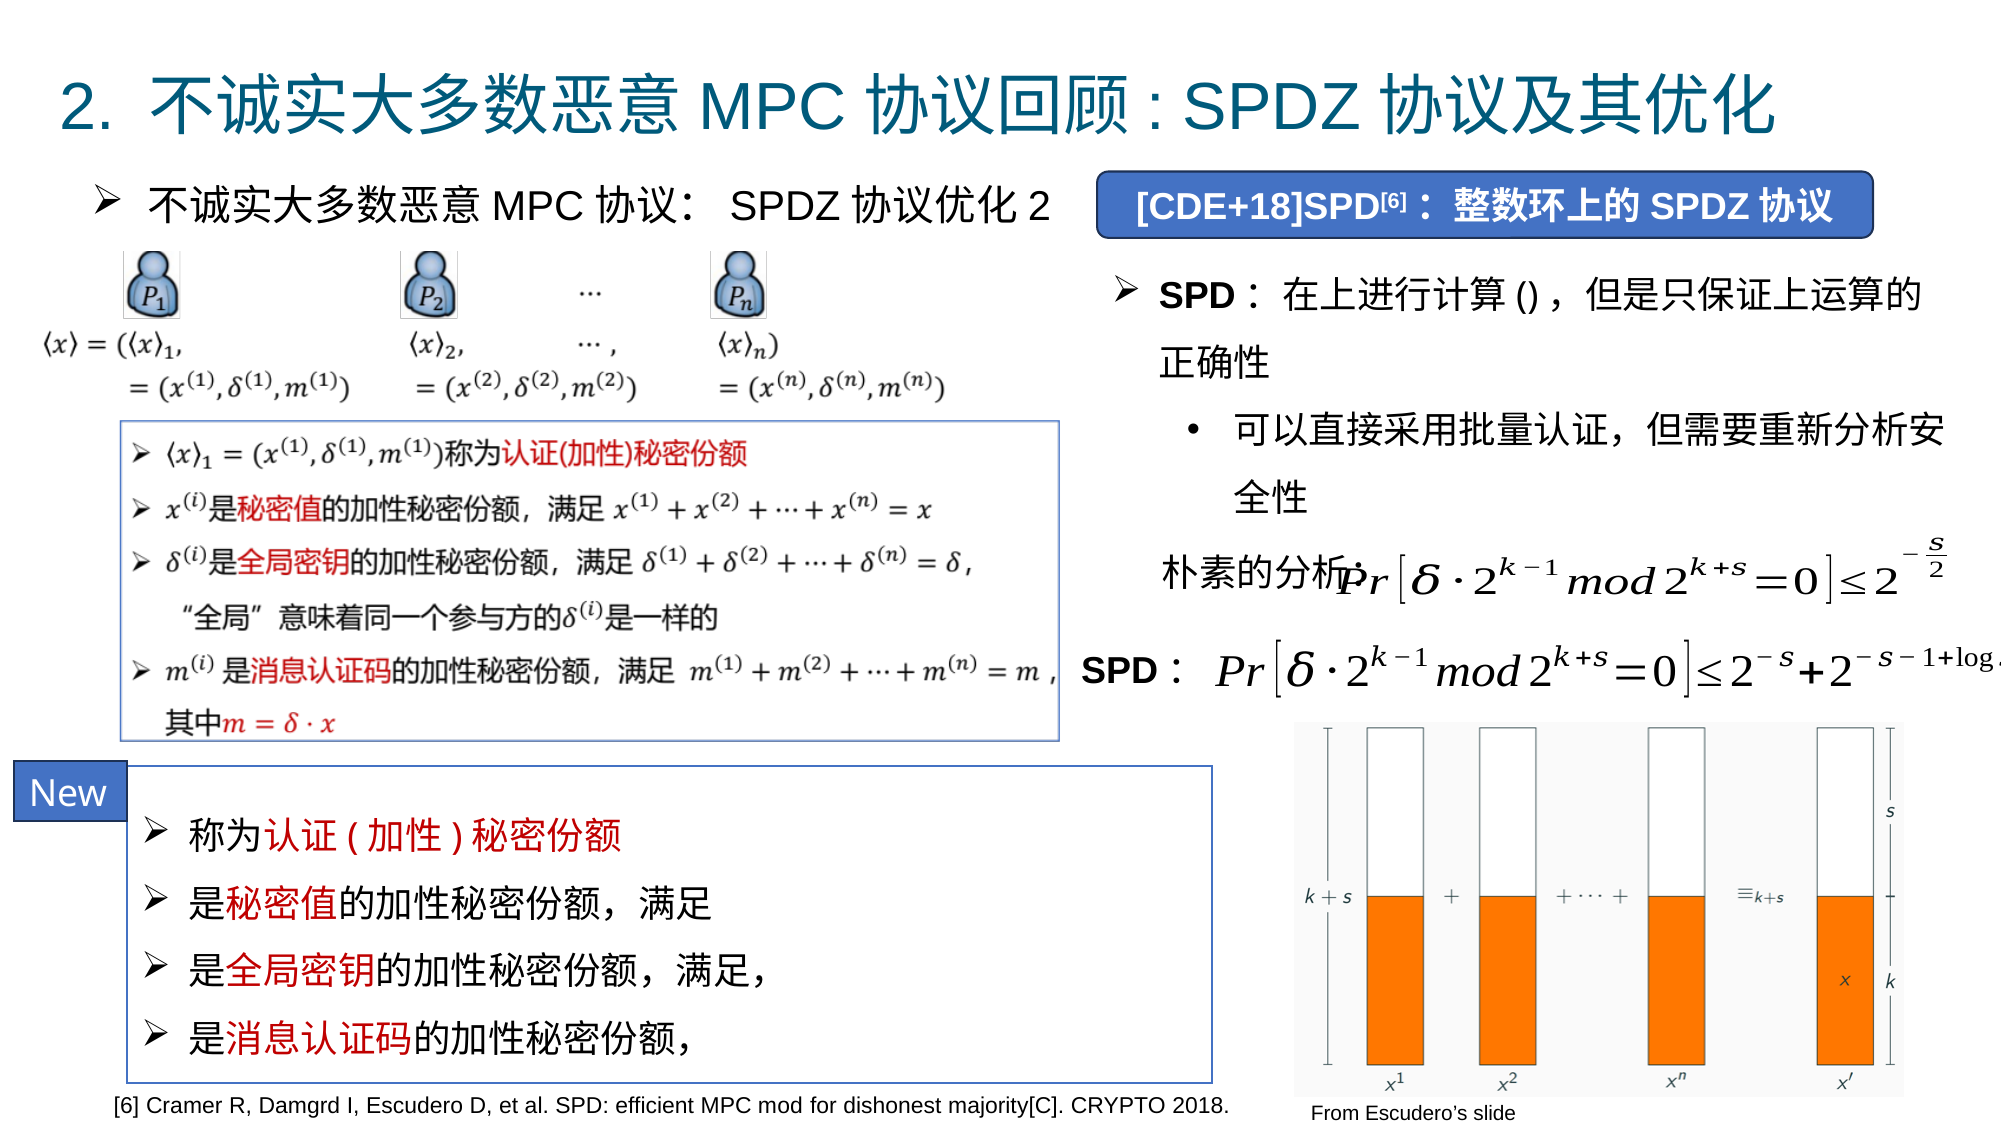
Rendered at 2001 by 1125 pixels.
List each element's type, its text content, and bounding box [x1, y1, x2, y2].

text_box New [13, 760, 128, 822]
text_box 朴素的分析： [1146, 541, 1402, 601]
text_box 2. 不诚实大多数恶意MPC协议回顾: SPDZ协议及其优化 [44, 55, 1793, 150]
picture [35, 250, 1092, 755]
text_box 不诚实大多数恶意MPC协议：SPDZ协议优化2 [76, 146, 1938, 237]
text_box From Escudero’s slide [1296, 1097, 1531, 1125]
picture [1294, 722, 1904, 1097]
